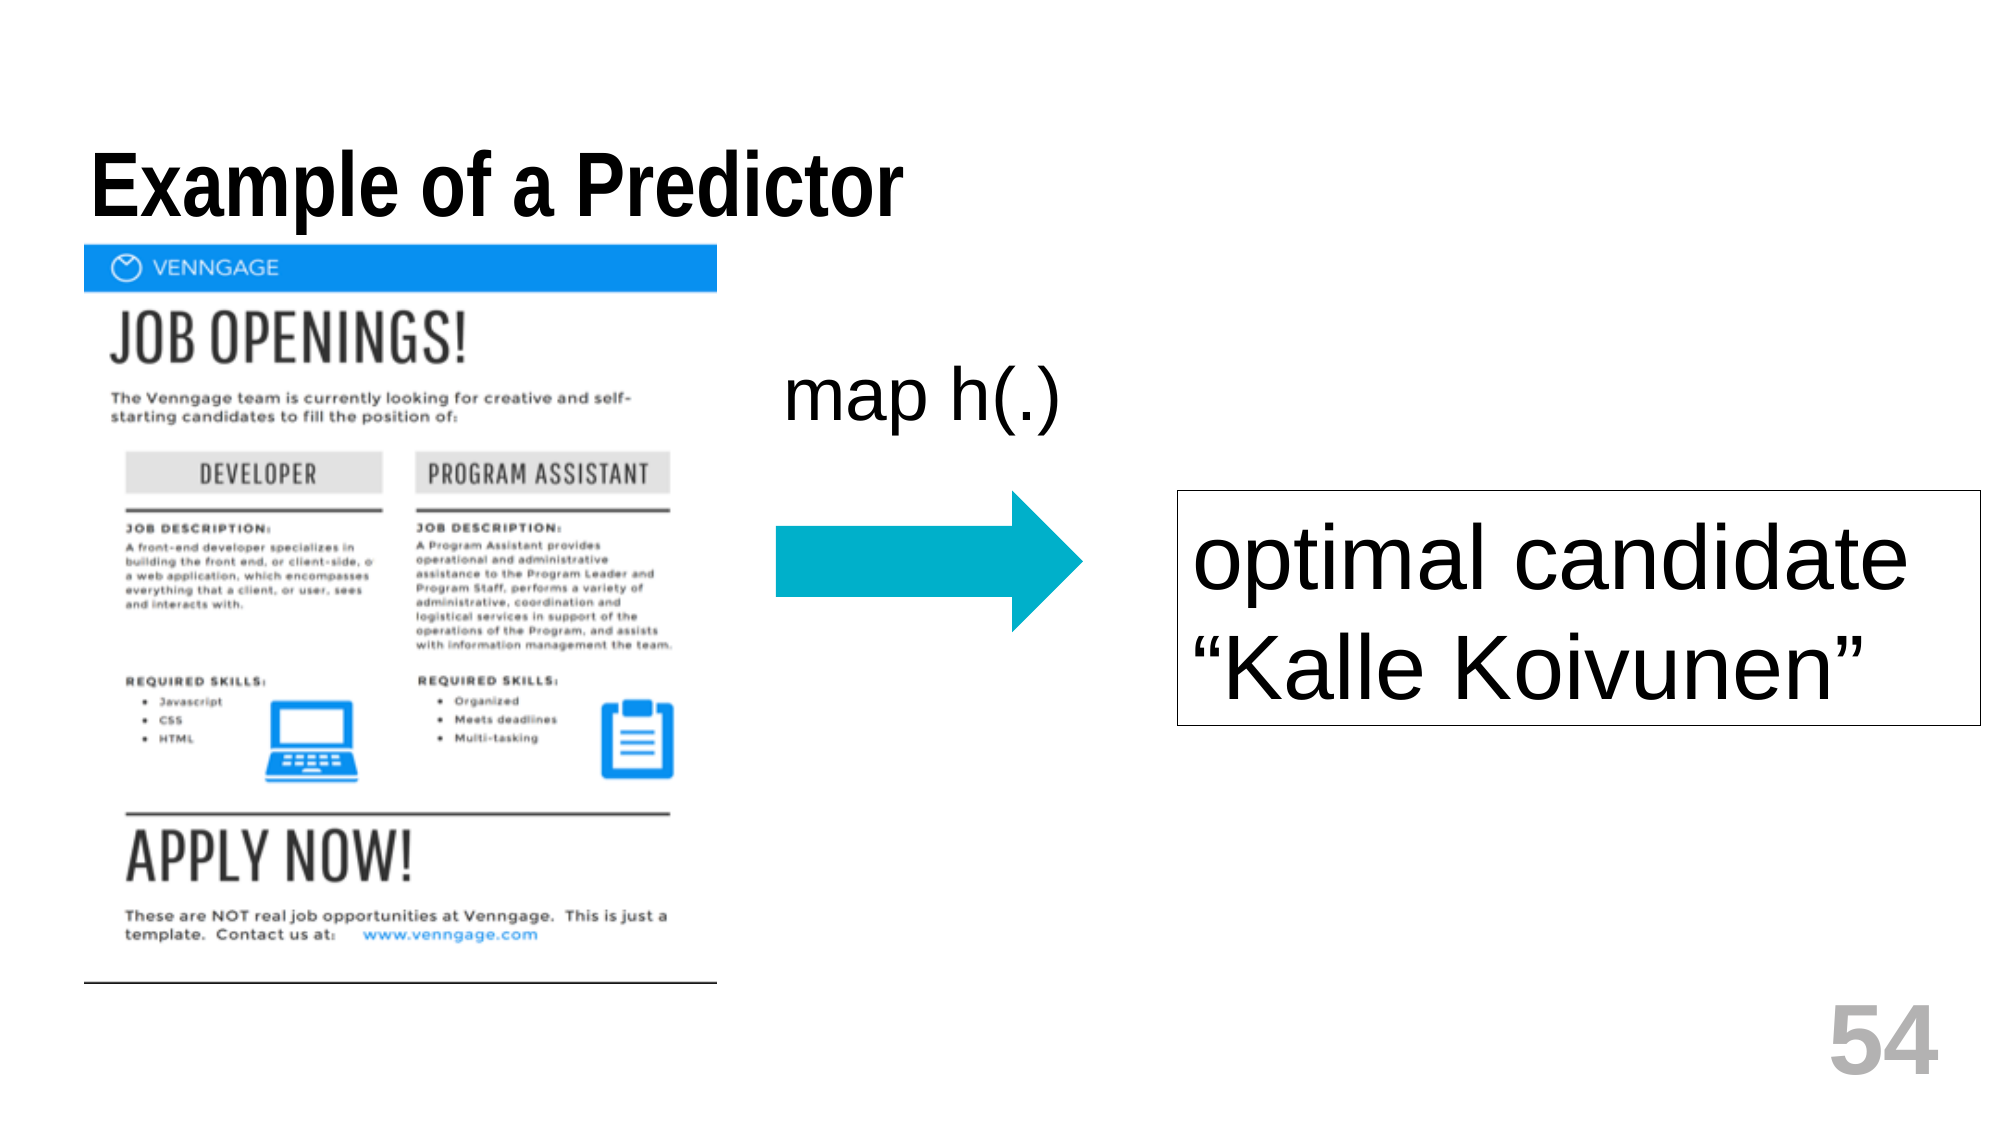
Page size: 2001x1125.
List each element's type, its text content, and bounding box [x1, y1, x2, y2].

text_box map h(.) [768, 338, 1078, 444]
slide_number 54 [1638, 987, 1946, 1083]
picture [84, 234, 717, 984]
text_box [773, 488, 1086, 635]
title Example of a Predictor [90, 137, 1910, 238]
text_box optimal candidate “Kalle Koivunen” [1177, 490, 1981, 726]
